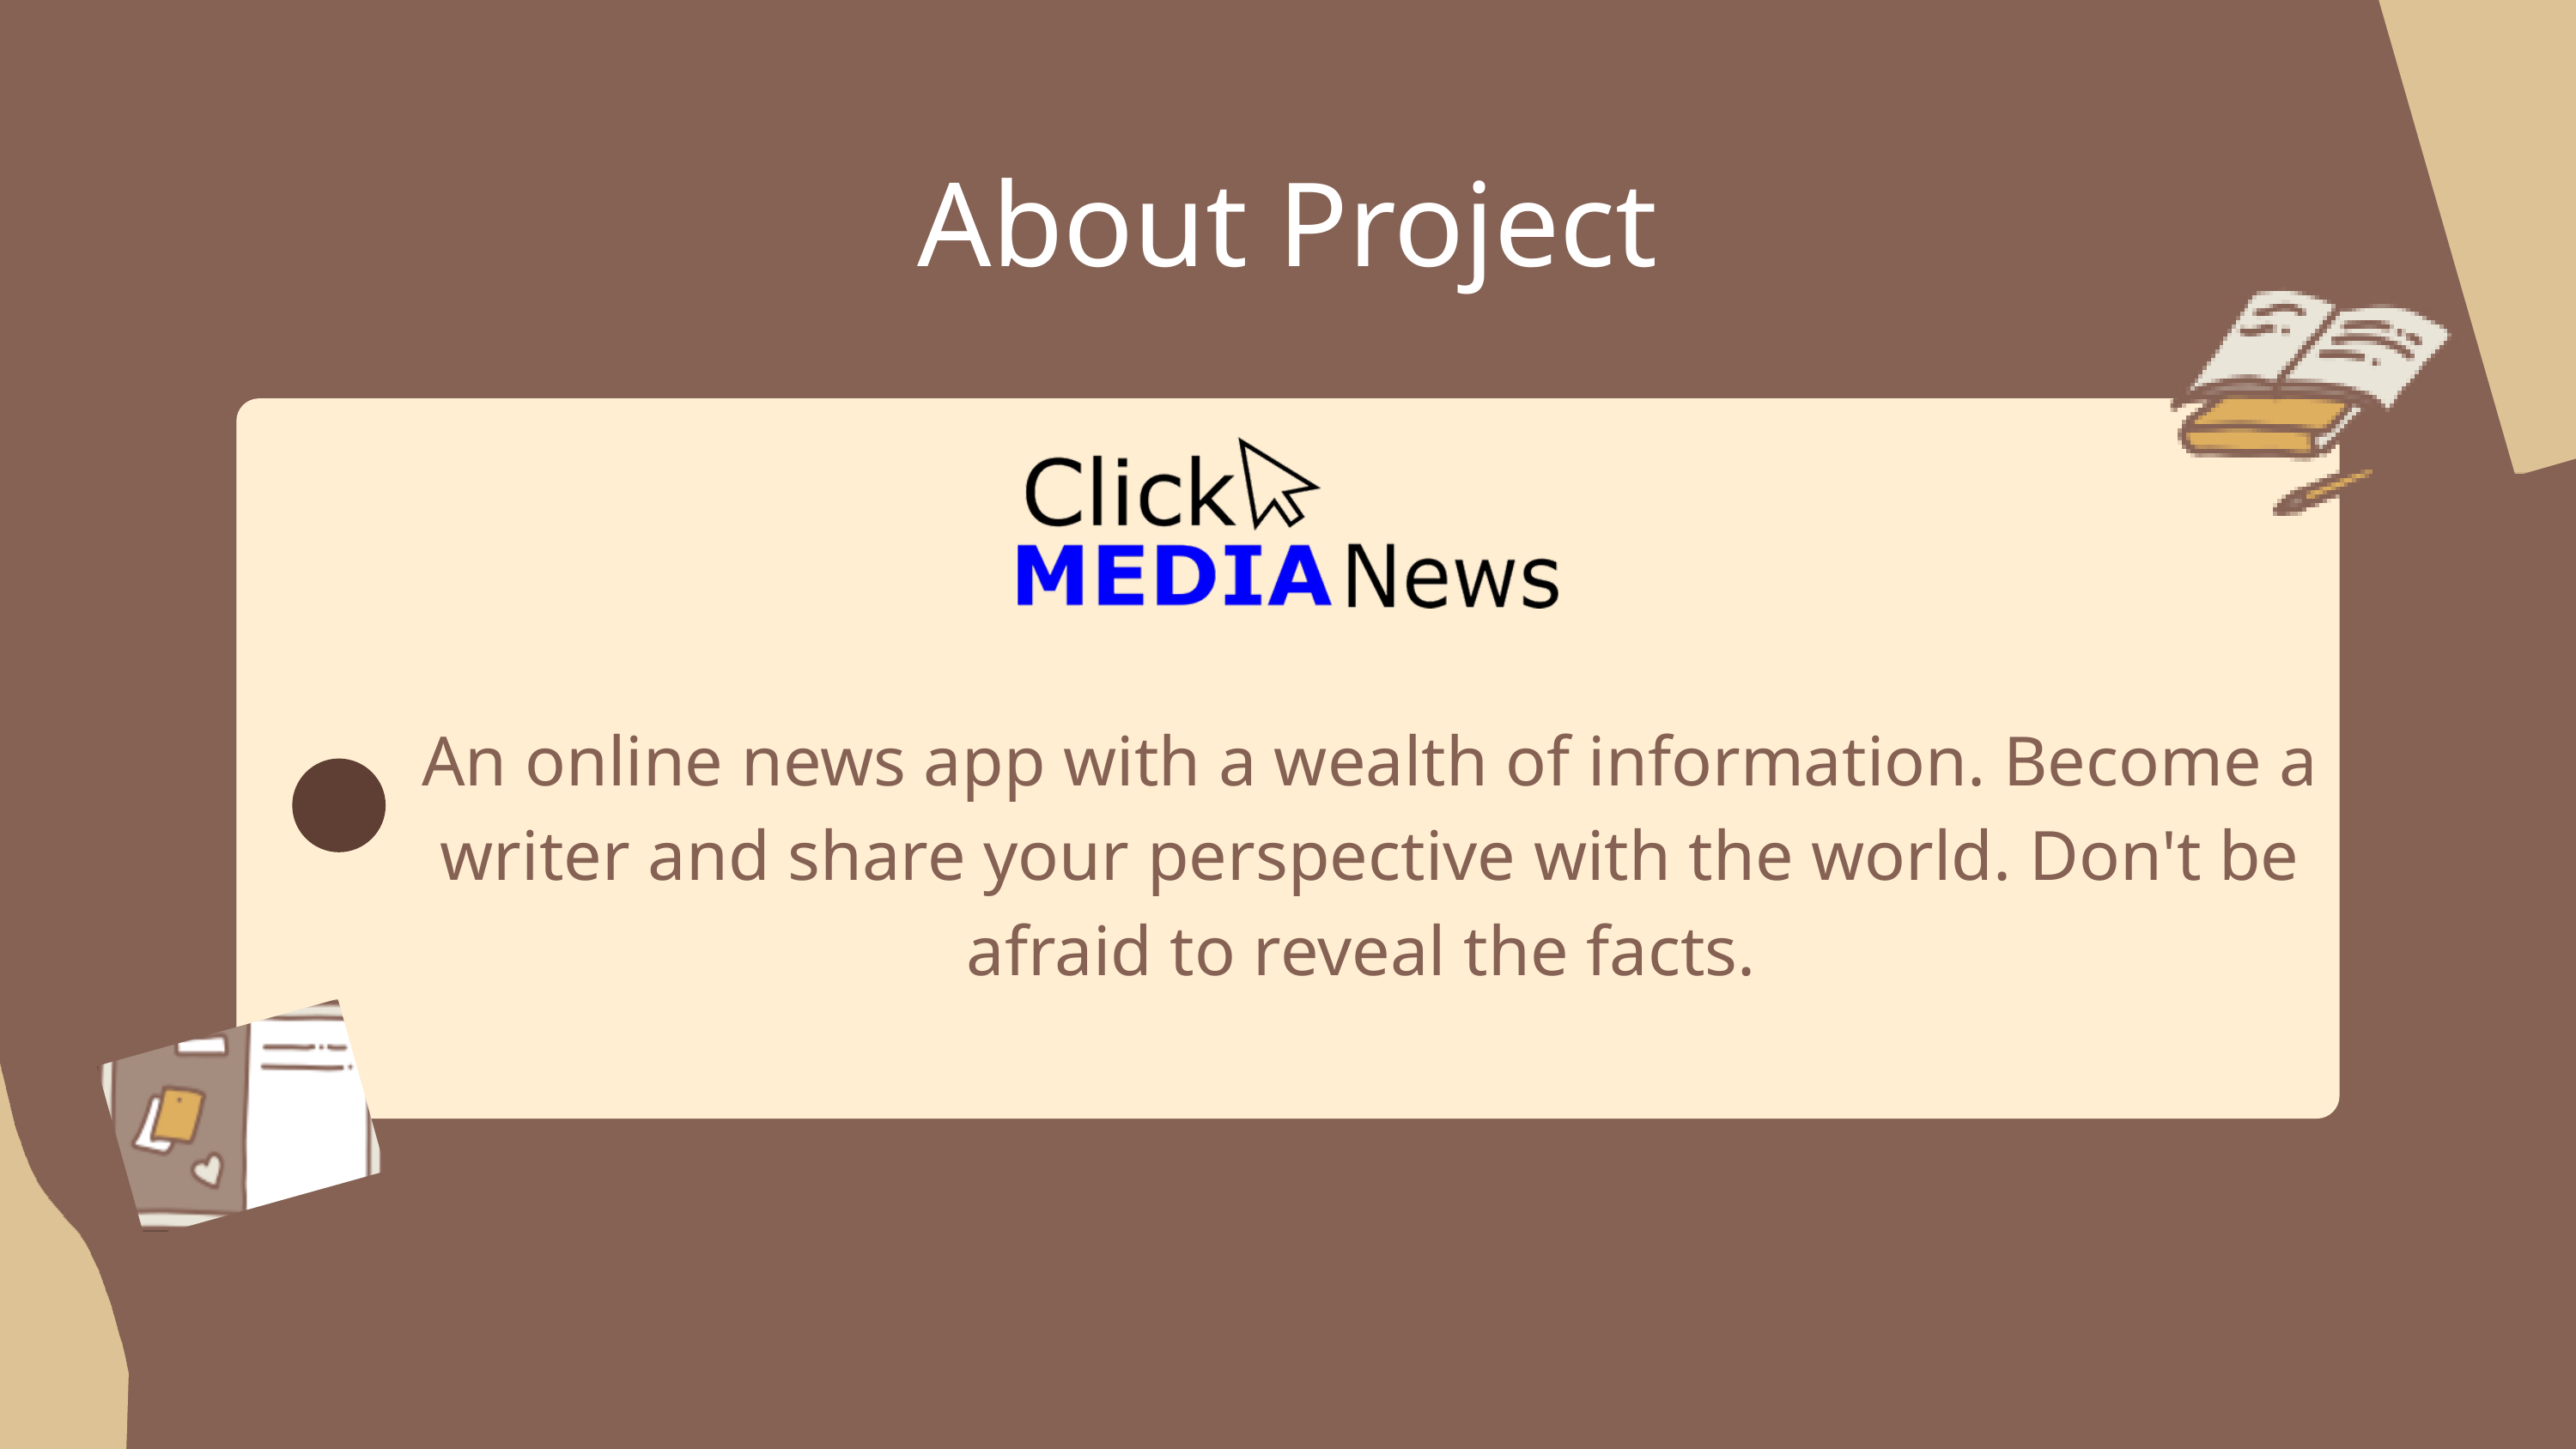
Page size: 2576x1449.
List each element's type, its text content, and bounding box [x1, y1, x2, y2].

text_box [2379, 0, 2576, 476]
text_box [96, 1028, 386, 1239]
text_box About Project [821, 127, 1755, 290]
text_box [236, 397, 2340, 1119]
text_box [0, 855, 145, 1449]
text_box [2170, 283, 2470, 516]
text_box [291, 758, 386, 853]
